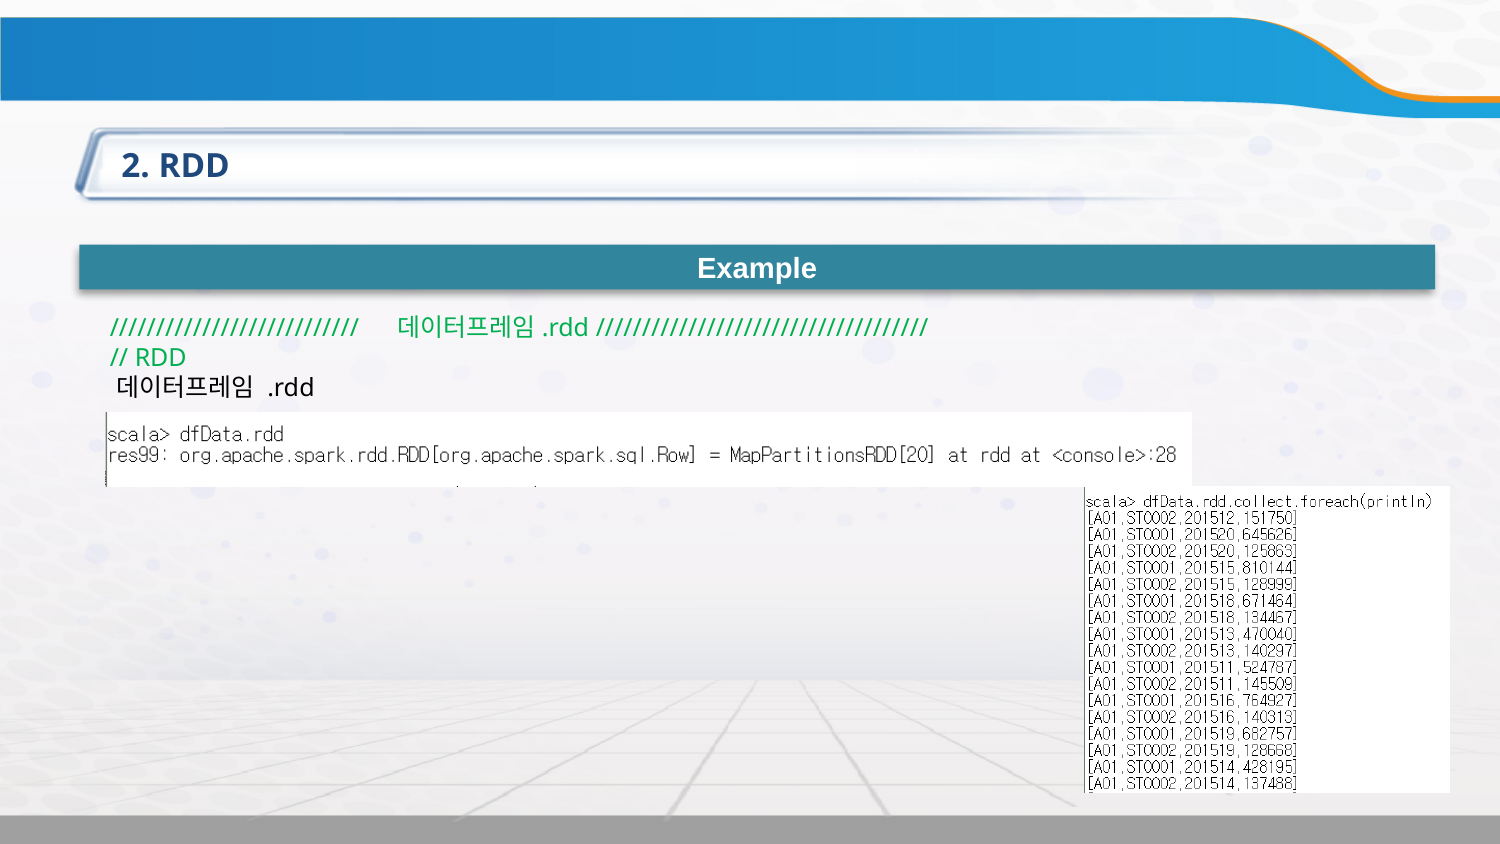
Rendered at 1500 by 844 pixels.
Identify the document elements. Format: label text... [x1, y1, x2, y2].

text_box 4. Spark 자료형 [29, 0, 1175, 103]
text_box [74, 126, 1289, 208]
picture [0, 0, 1500, 844]
text_box Example [77, 243, 1437, 291]
text_box /////////////////////////// 데이터프레임.rdd //////////////////////////////////// // RDD 데이터프레임 .rdd [88, 303, 1436, 756]
